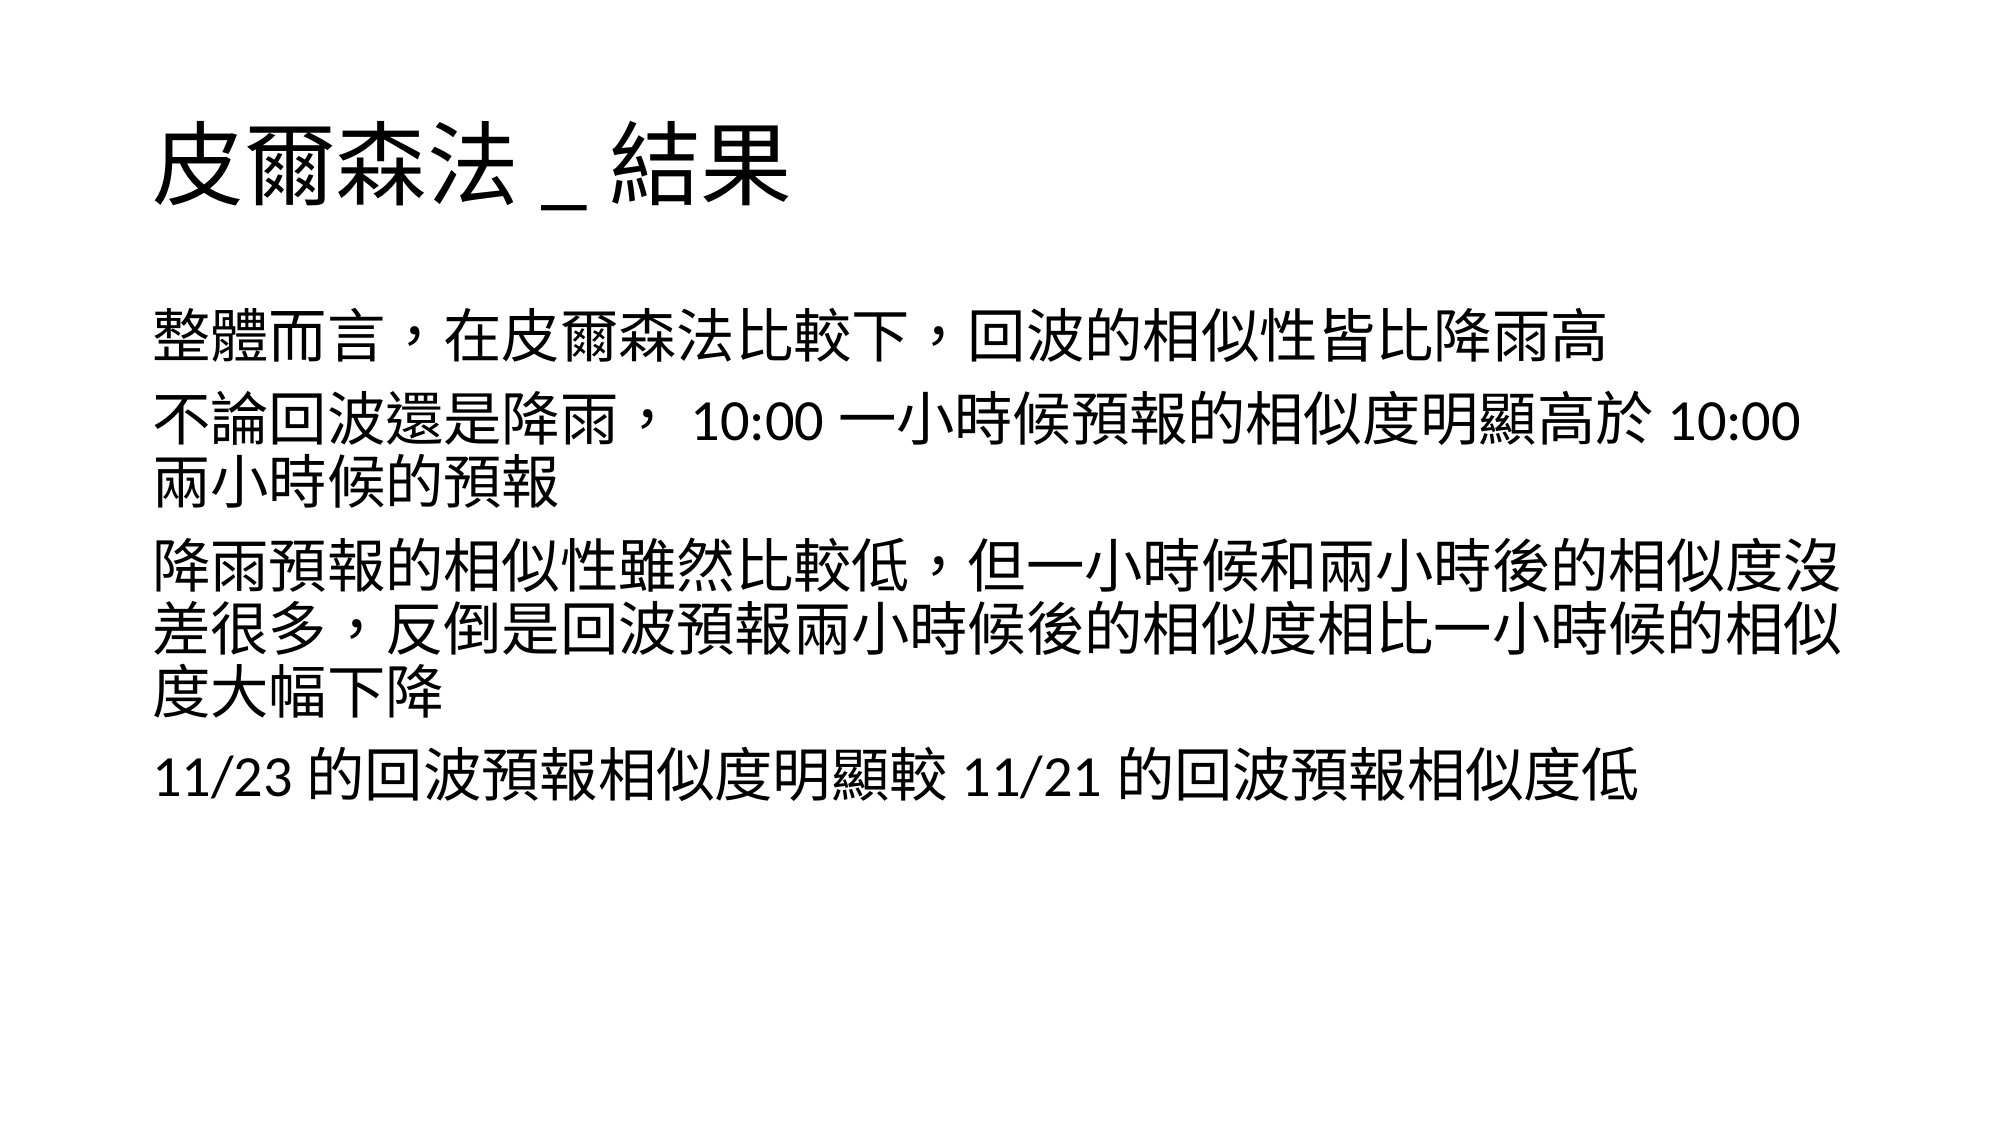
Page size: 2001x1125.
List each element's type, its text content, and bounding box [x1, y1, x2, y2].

list 整體而言，在皮爾森法比較下，回波的相似性皆比降雨高 不論回波還是降雨，10:00一小時候預報的相似度明顯高於10:00兩小時候的預報 降雨預報的相似性雖然比較低，但一小時候和兩小時後的相似度沒差很多，反倒是回波預報兩小時候後的相似度相比一小時候的相似度大幅下降 11/23的回波預報相似度明顯較11/21的回波預報相似度低 [137, 299, 1863, 1014]
title 皮爾森法_結果 [137, 59, 1863, 278]
